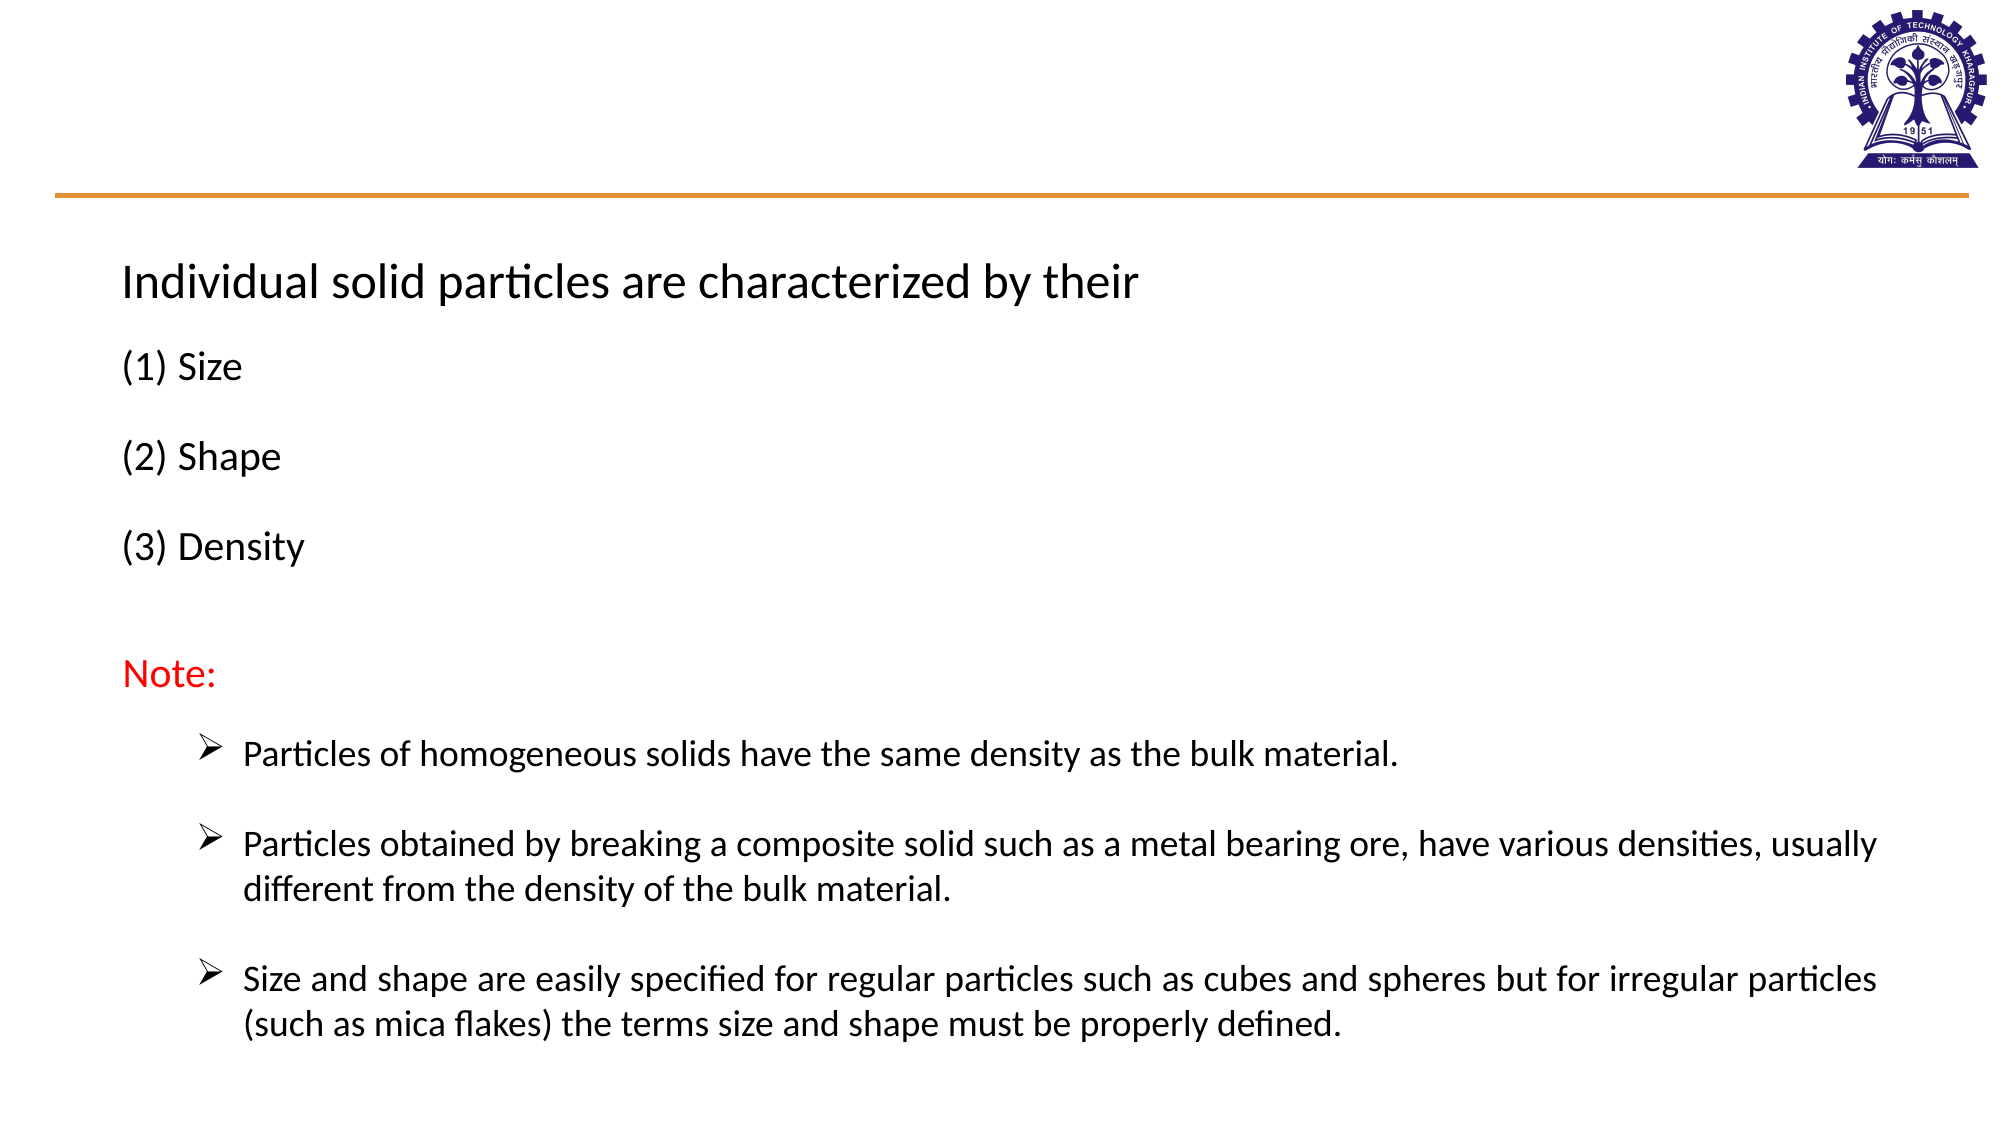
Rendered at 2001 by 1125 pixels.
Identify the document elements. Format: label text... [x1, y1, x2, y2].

list Individual solid particles are characterized by their Size Shape Density [101, 235, 1902, 625]
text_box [107, 638, 1895, 1056]
picture [1846, 10, 1987, 168]
